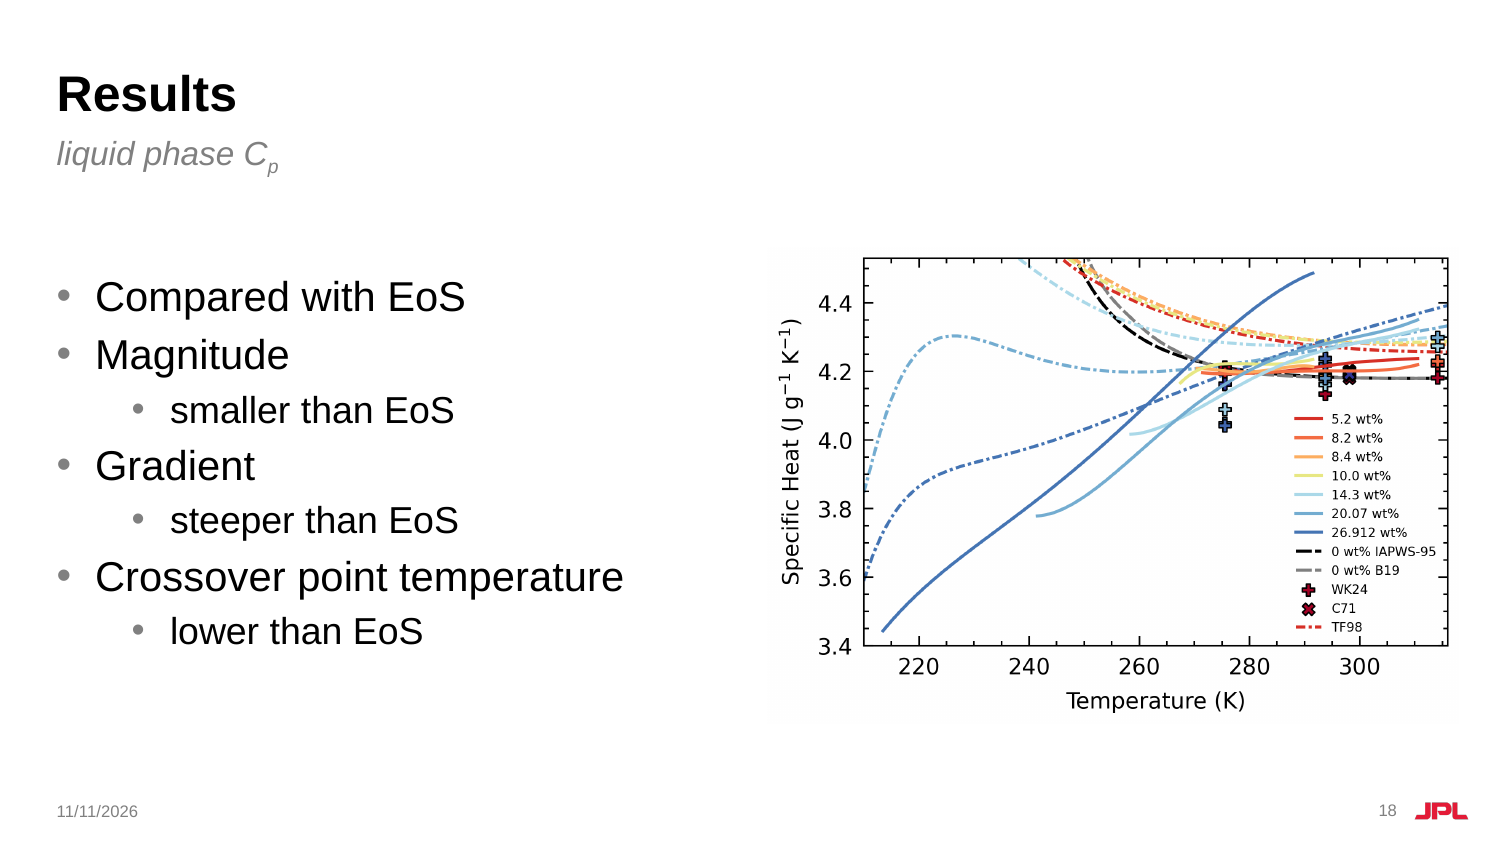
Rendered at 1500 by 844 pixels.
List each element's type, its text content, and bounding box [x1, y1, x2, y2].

title Results [41, 53, 1439, 124]
list liquid phase Cp [41, 124, 1439, 182]
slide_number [41, 787, 229, 833]
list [766, 246, 1459, 724]
slide_number 18 [1265, 787, 1412, 833]
list Compared with EoS Magnitude smaller than EoS Gradient steeper than EoS Crossover point temperature lower than EoS [41, 262, 734, 709]
